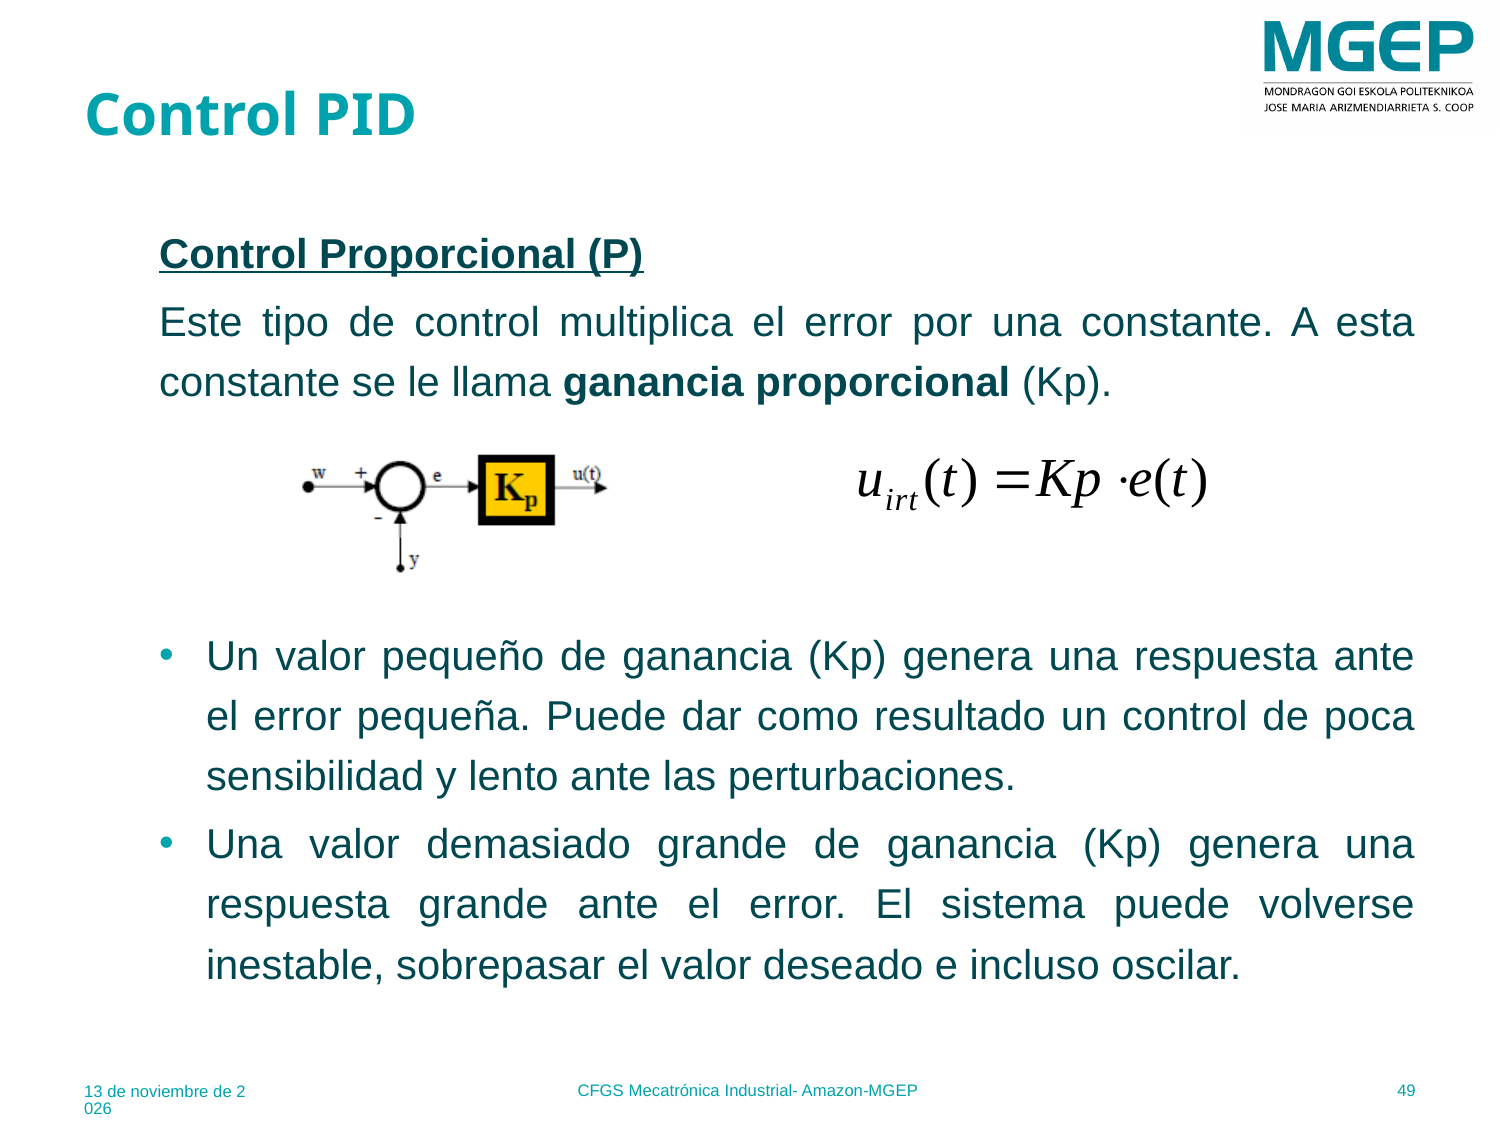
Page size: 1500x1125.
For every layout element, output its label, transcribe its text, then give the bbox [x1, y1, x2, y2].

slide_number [69, 1060, 263, 1121]
picture [301, 440, 618, 582]
list Control Proporcional (P) Este tipo de control multiplica el error por una constante. A esta constante se le llama ganancia proporcional (Kp). Un valor pequeño de ganancia (Kp) genera una respuesta ante el error pequeña. Puede dar como resultado un control de poca sensibilidad y lento ante las perturbaciones. Una valor demasiado grande de ganancia (Kp) genera una respuesta grande ante el error. El sistema puede volverse inestable, sobrepasar el valor deseado e incluso oscilar. [69, 209, 1431, 999]
footer CFGS Mecatrónica Industrial- Amazon-MGEP [356, 1059, 1140, 1120]
title Control PID [69, 77, 1327, 148]
slide_number 49 [1248, 1059, 1431, 1120]
picture [1239, 1, 1498, 131]
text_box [849, 440, 1218, 524]
